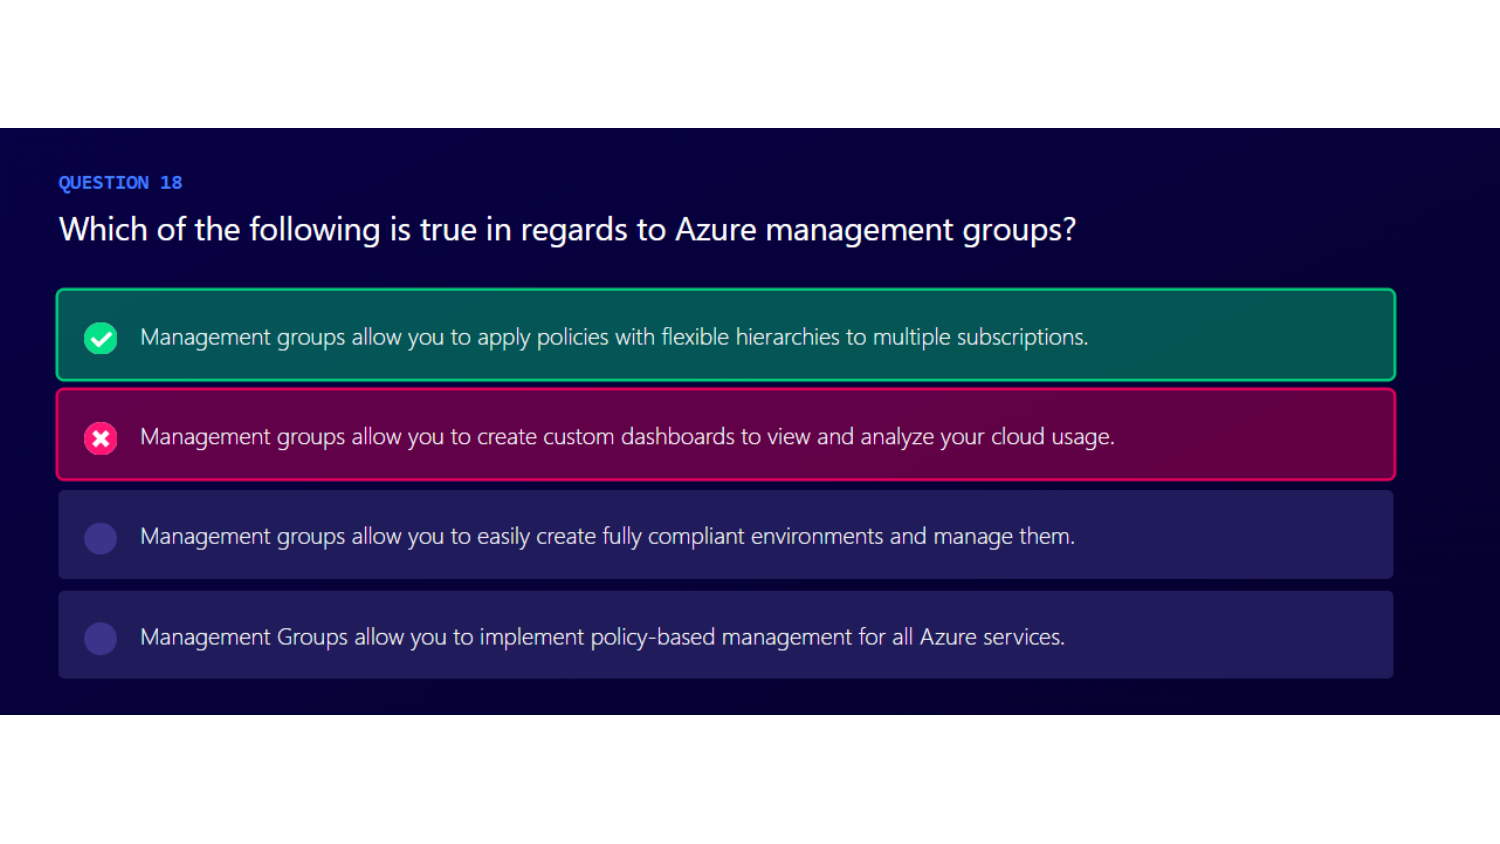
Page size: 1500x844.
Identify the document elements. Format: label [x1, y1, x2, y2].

picture [0, 128, 1500, 716]
